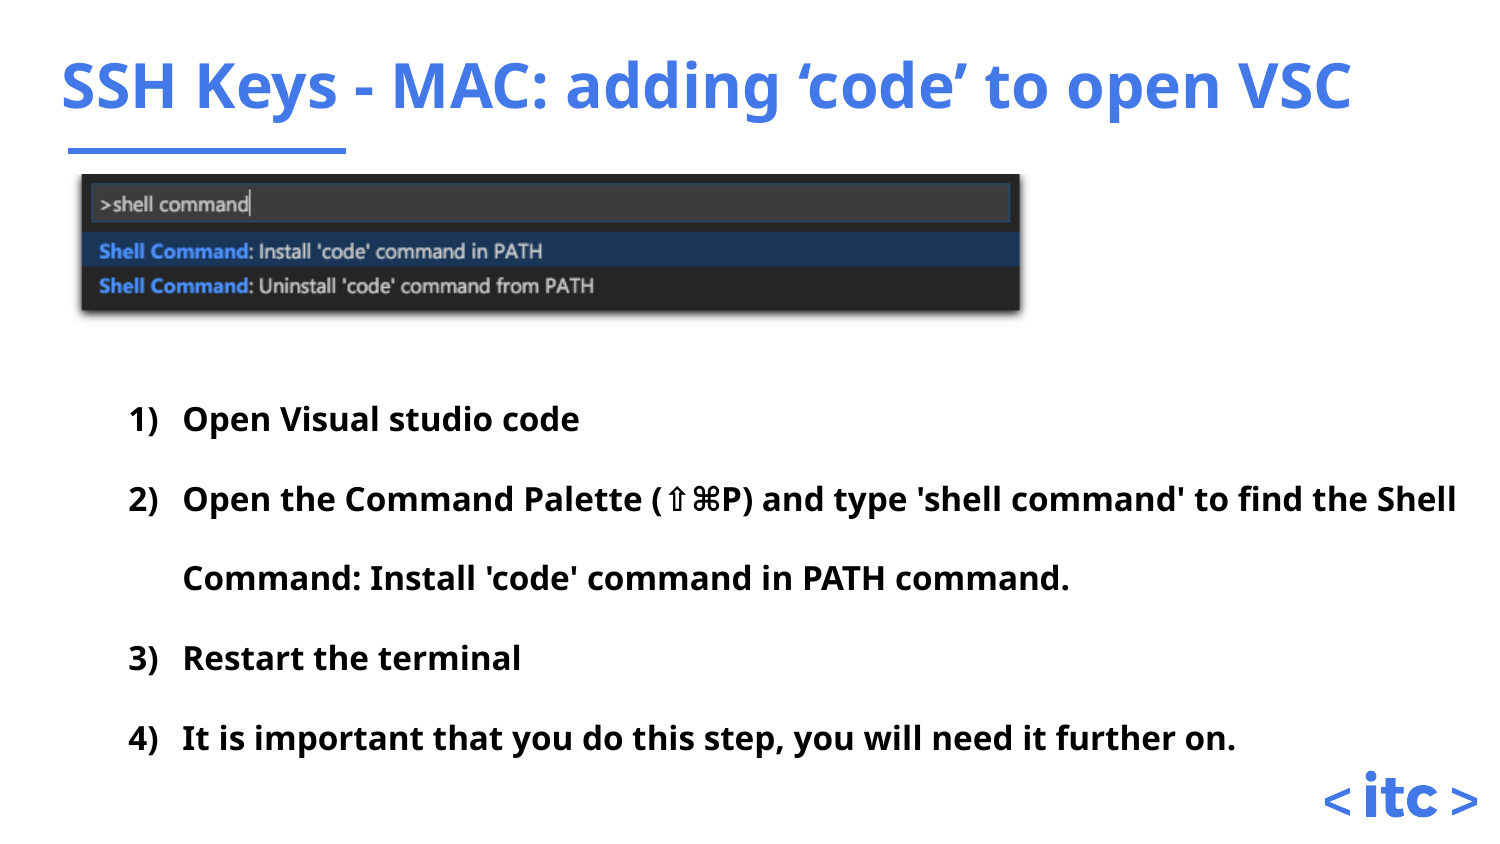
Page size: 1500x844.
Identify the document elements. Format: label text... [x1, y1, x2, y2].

picture [1316, 759, 1485, 828]
picture [67, 173, 1034, 331]
text_box Open Visual studio code Open the Command Palette (⇧⌘P) and type 'shell command' to find the Shell Command: Install 'code' command in PATH command. Restart the terminal It is important that you do this step, you will need it further on. [92, 342, 1485, 761]
text_box SSH Keys - MAC: adding ‘code’ to open VSC [46, 39, 1500, 136]
